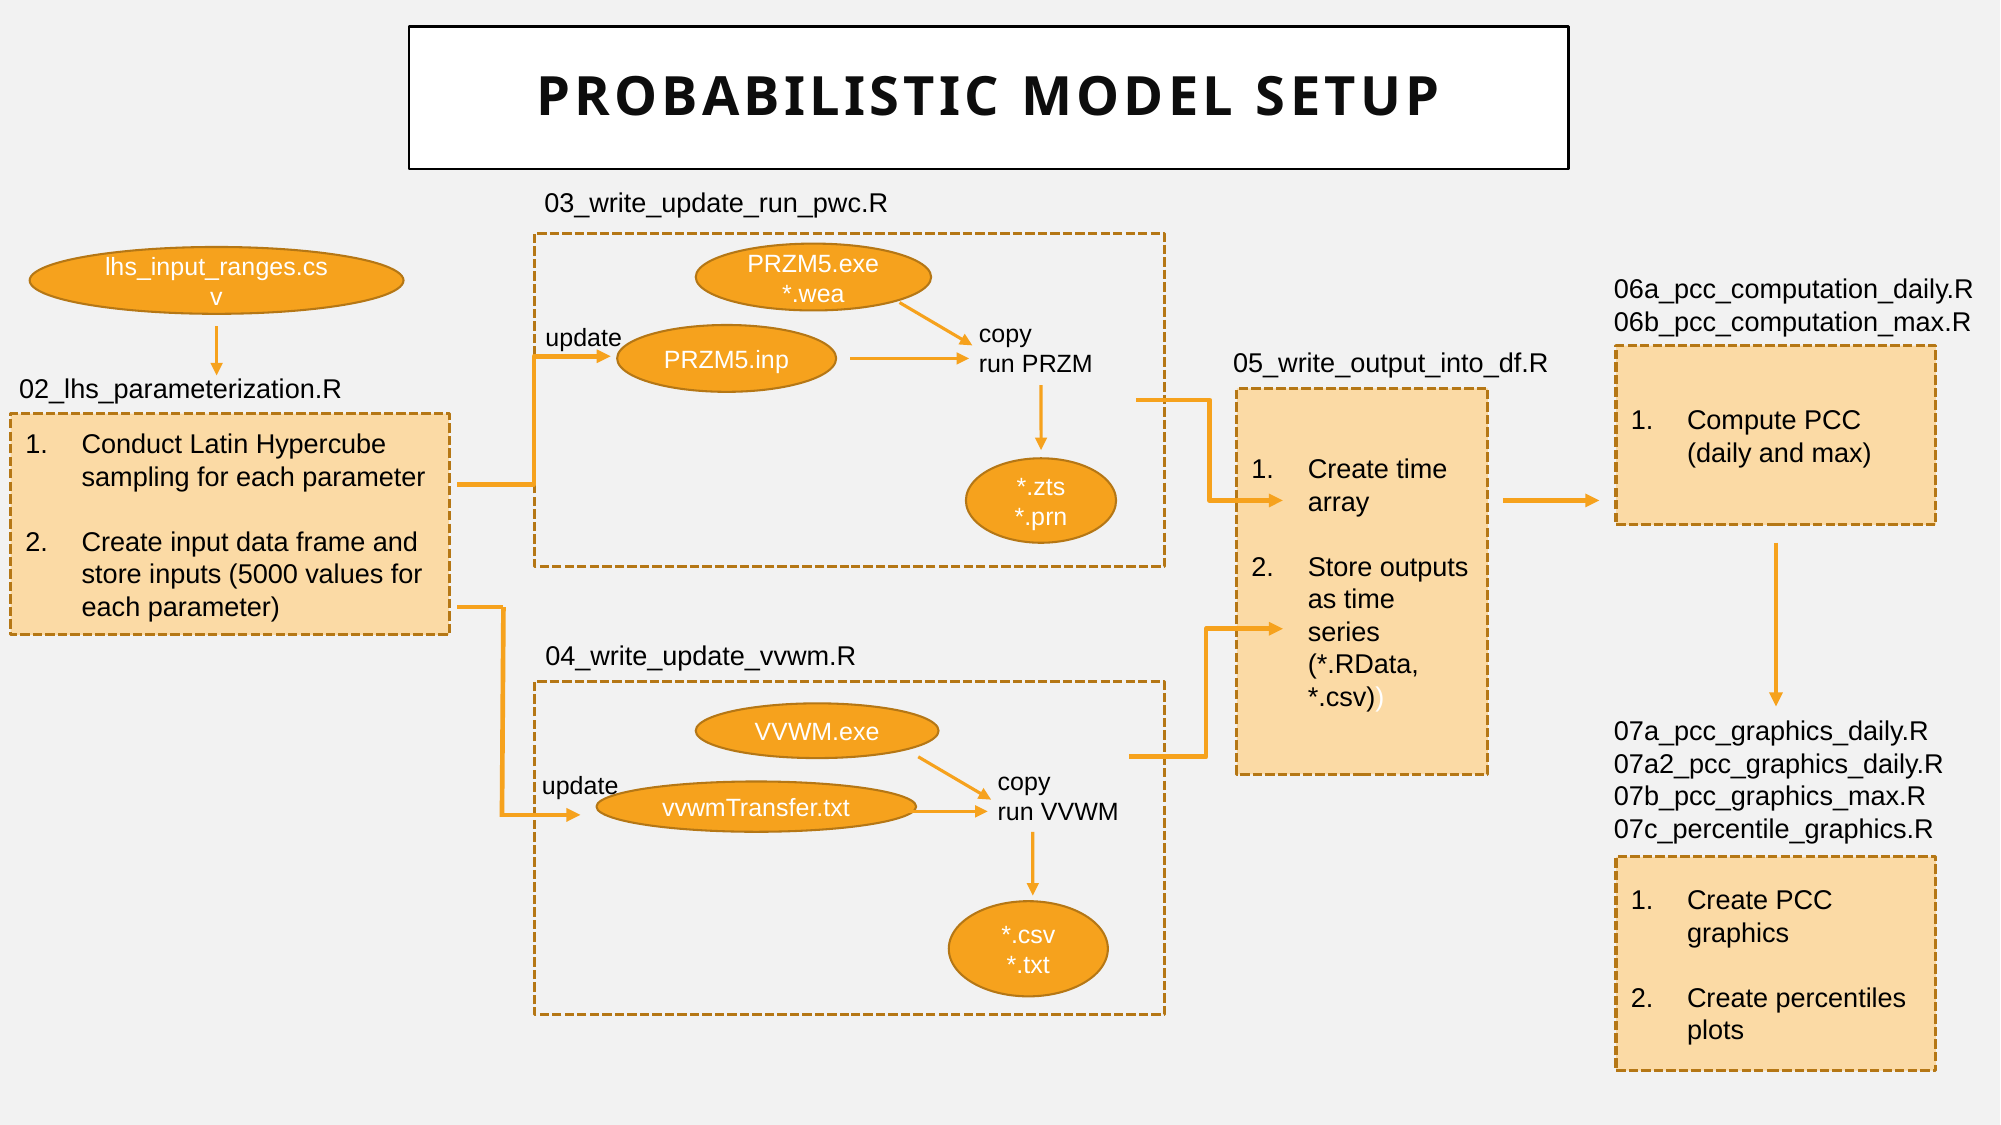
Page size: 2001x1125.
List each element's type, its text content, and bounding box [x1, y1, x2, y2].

text_box [533, 232, 1165, 568]
text_box Create PCC graphics Create percentiles plots [1615, 856, 1937, 1072]
text_box PRZM5.inp [616, 323, 838, 393]
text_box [918, 756, 991, 800]
text_box [533, 681, 1129, 810]
text_box *.csv *.txt [947, 900, 1109, 998]
text_box [533, 759, 1165, 1016]
text_box Create time array Store outputs as time series (*.RData, *.csv)) [1236, 387, 1489, 775]
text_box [1136, 399, 1283, 501]
text_box Probabilistic Model setup [408, 26, 1569, 170]
text_box Conduct Latin Hypercube sampling for each parameter Create input data frame and store inputs (5000 values for each parameter) [10, 413, 450, 636]
text_box 04_write_update_vvwm.R [530, 630, 989, 679]
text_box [457, 356, 611, 485]
text_box copy run PRZM [964, 310, 1118, 386]
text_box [1129, 628, 1283, 757]
text_box 03_write_update_run_pwc.R [529, 177, 988, 225]
text_box lhs_input_ranges.csv [28, 245, 405, 315]
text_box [899, 302, 973, 346]
text_box update [527, 761, 634, 807]
text_box VVWM.exe [694, 702, 940, 760]
text_box *.zts *.prn [964, 457, 1118, 544]
text_box PRZM5.exe *.wea [694, 242, 933, 312]
text_box vvwmTransfer.txt [595, 780, 918, 833]
text_box 02_lhs_parameterization.R [4, 364, 443, 412]
text_box copy run VVWM [983, 758, 1137, 833]
text_box 05_write_output_into_df.R [1218, 338, 1677, 386]
text_box 07a_pcc_graphics_daily.R 07a2_pcc_graphics_daily.R 07b_pcc_graphics_max.R 07c_percentile_graphics.R [1599, 706, 1988, 851]
text_box update [530, 313, 638, 359]
text_box Compute PCC (daily and max) [1615, 345, 1937, 526]
text_box 06a_pcc_computation_daily.R 06b_pcc_computation_max.R [1599, 264, 2000, 345]
